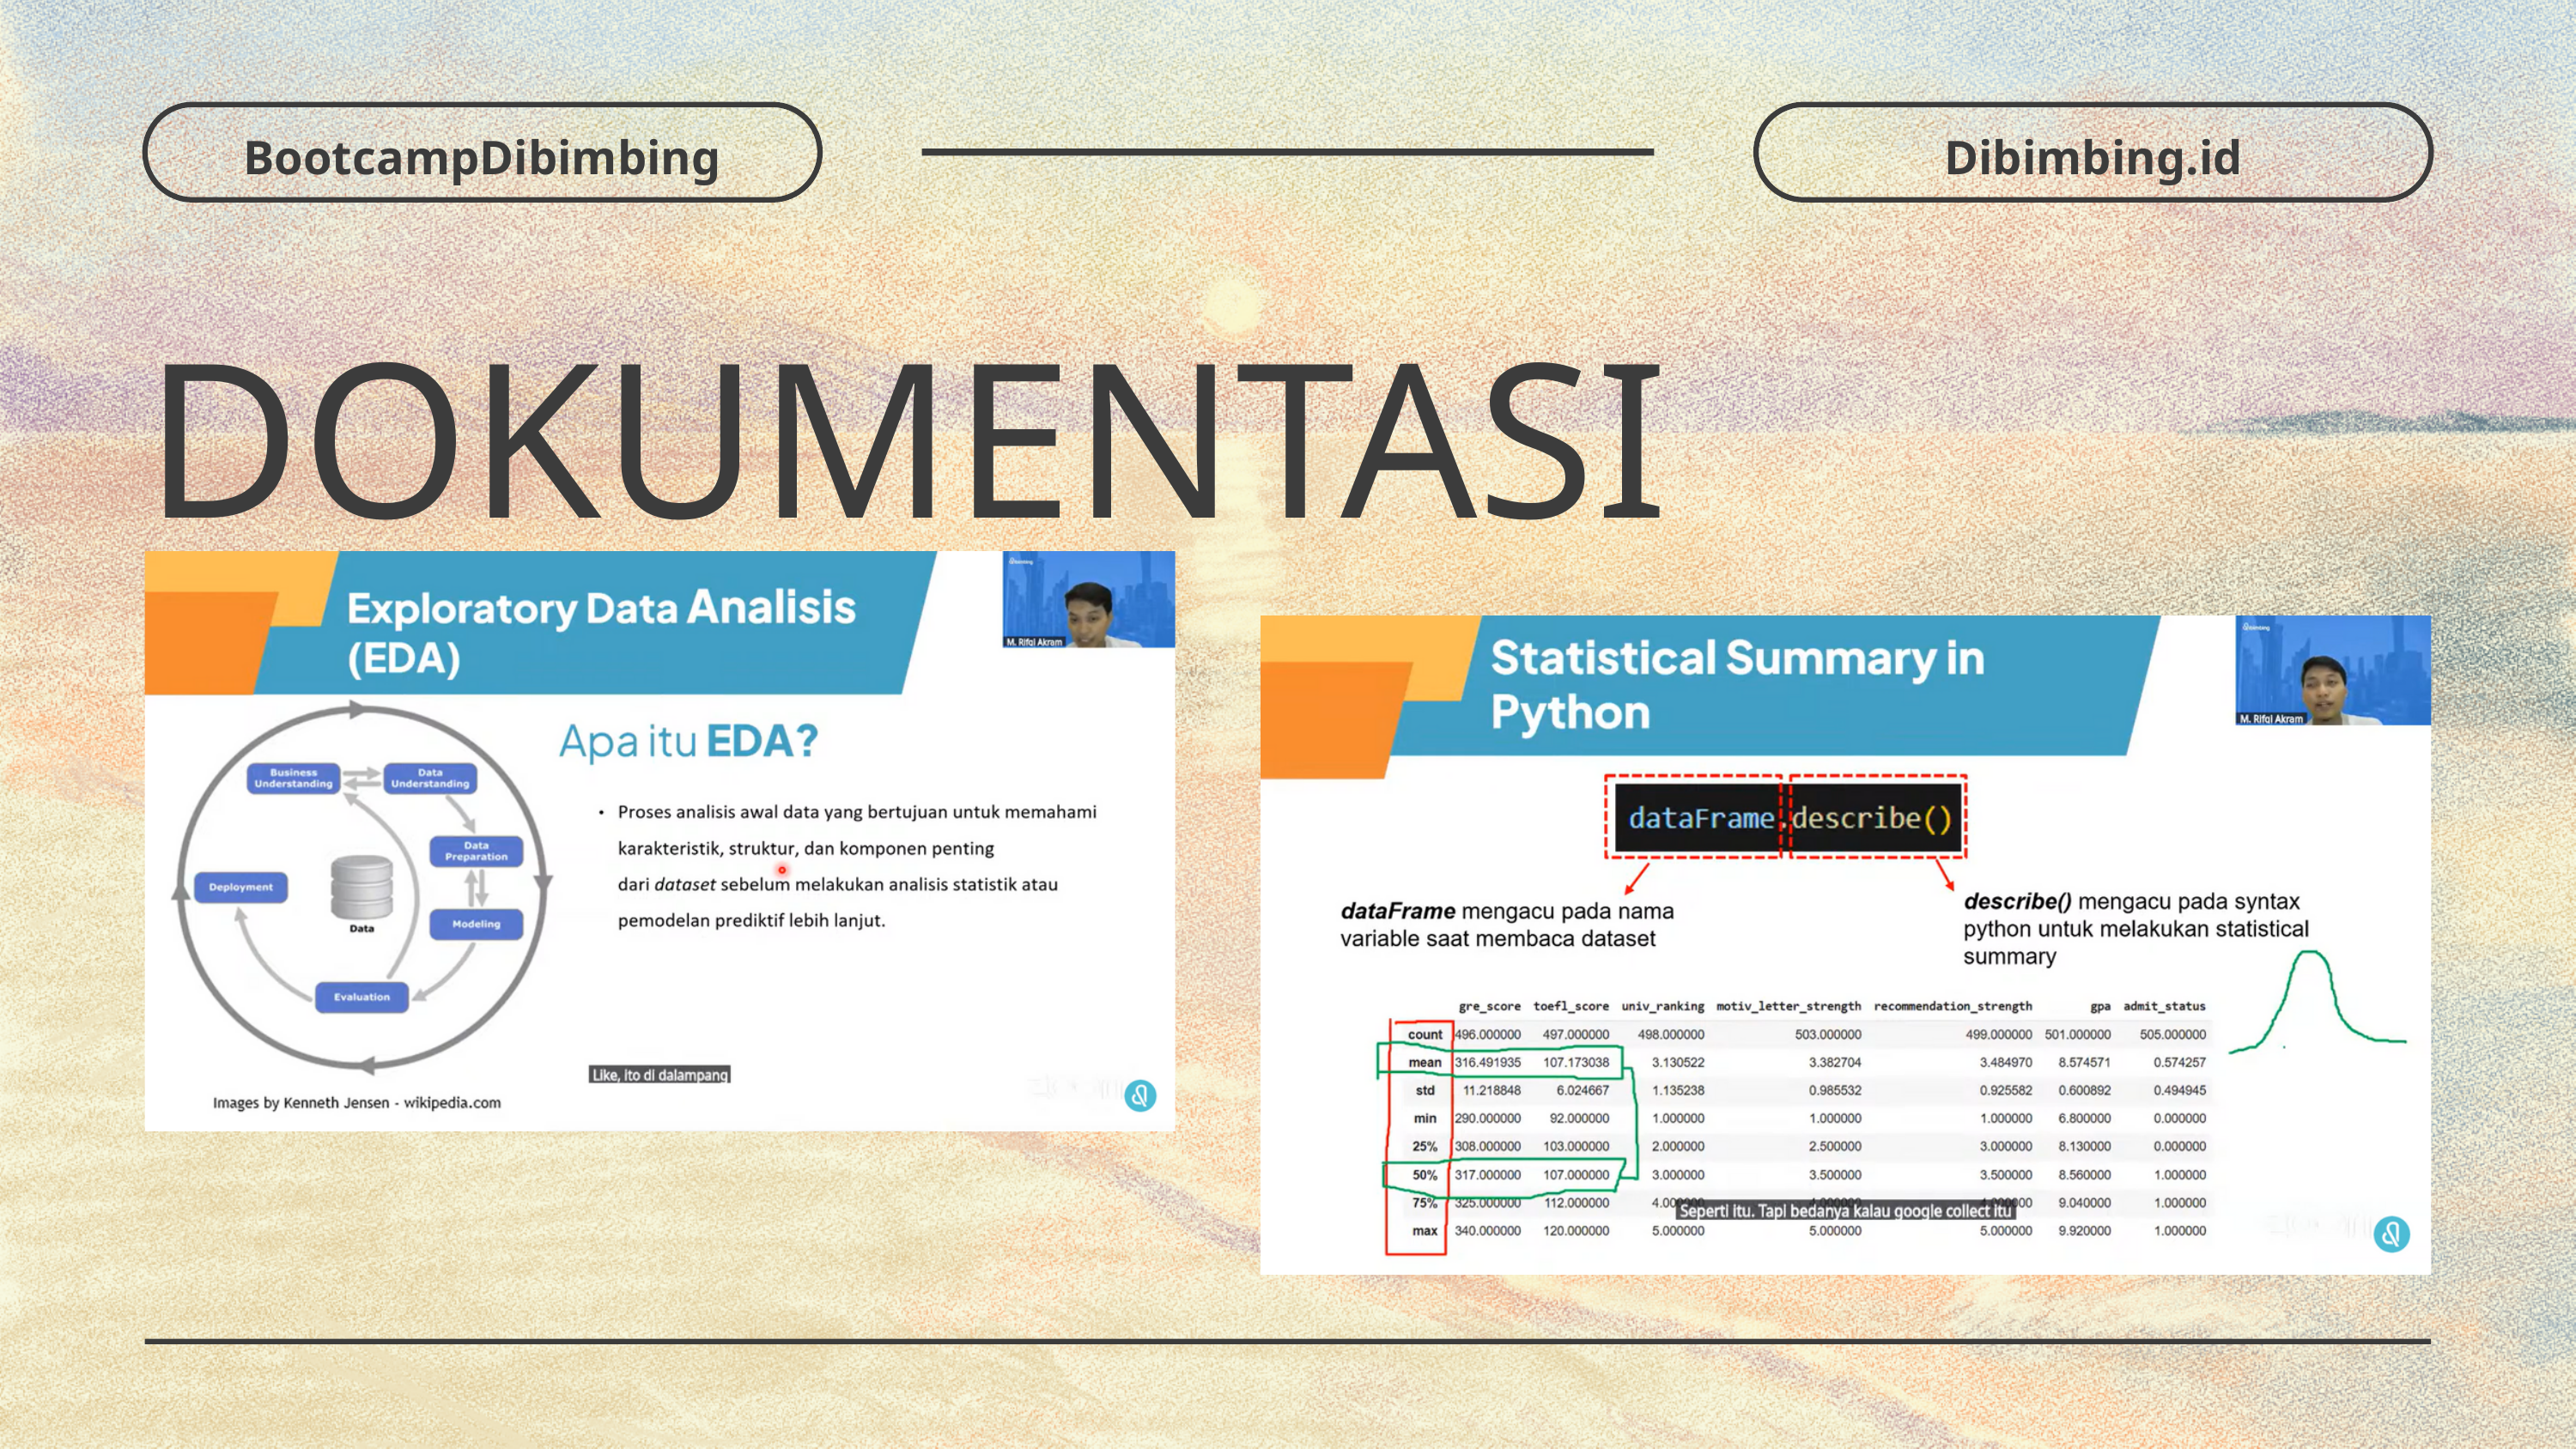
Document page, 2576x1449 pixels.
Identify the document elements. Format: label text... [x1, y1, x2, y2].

text_box [1261, 615, 2432, 1275]
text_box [144, 104, 2432, 201]
text_box [0, 0, 2576, 1449]
text_box DOKUMENTASI [144, 260, 1787, 561]
text_box [144, 561, 1176, 1131]
